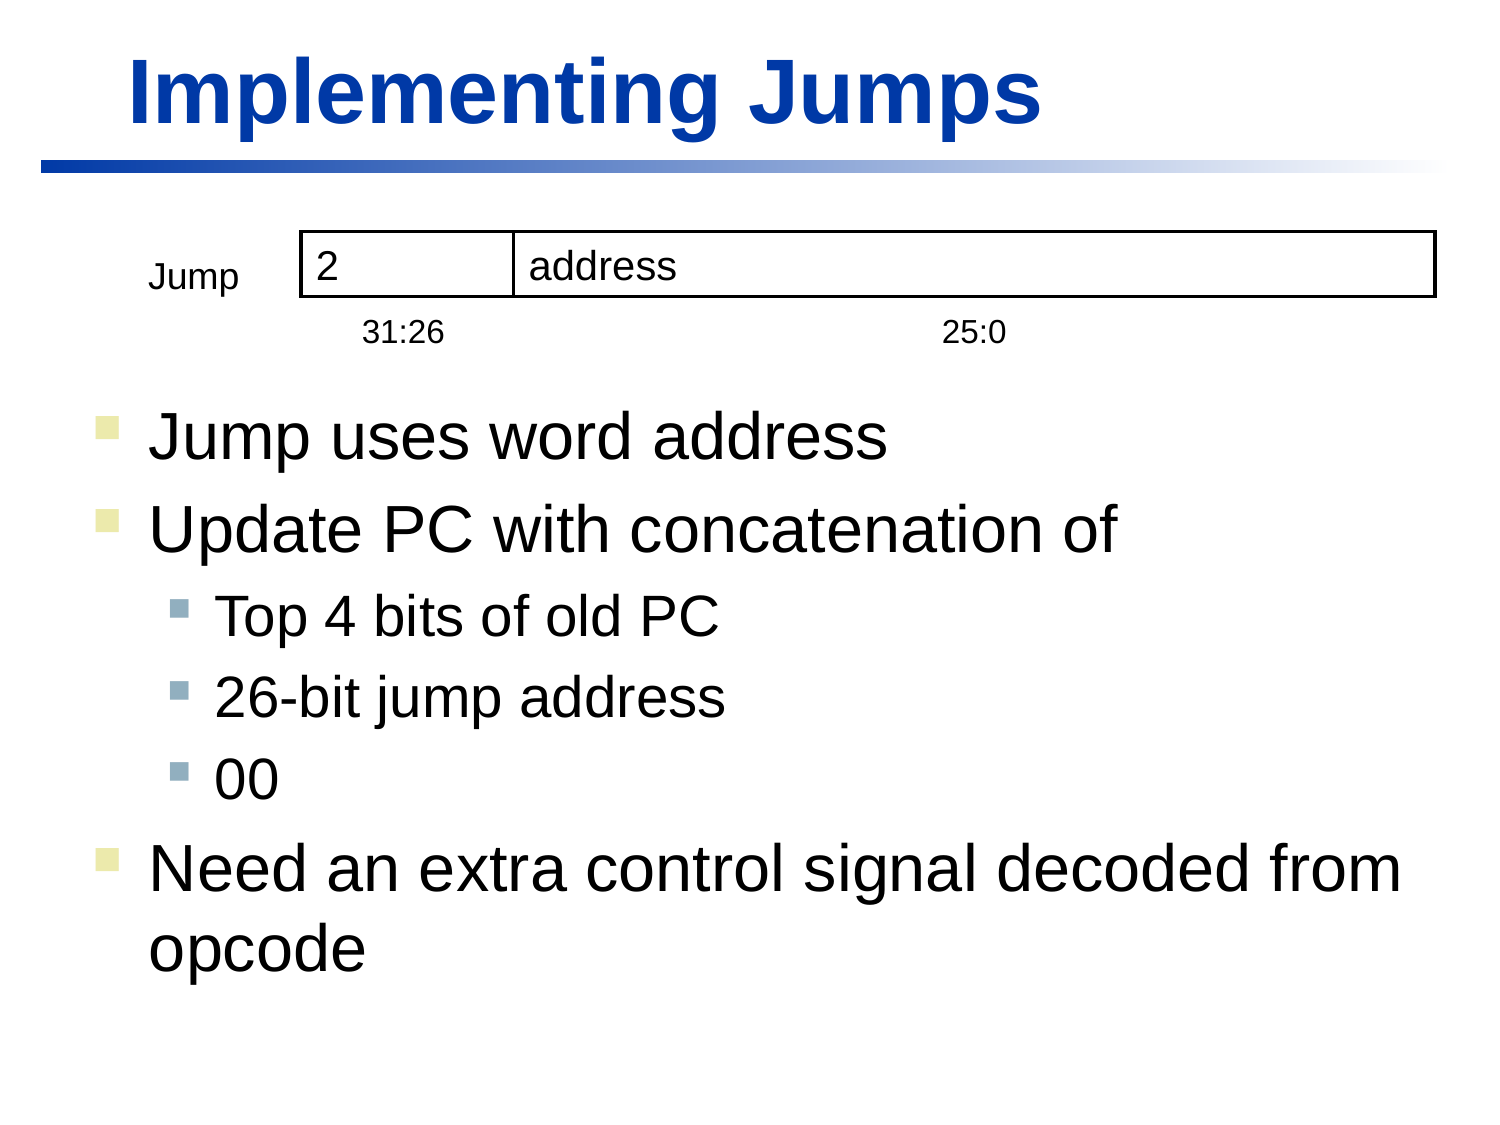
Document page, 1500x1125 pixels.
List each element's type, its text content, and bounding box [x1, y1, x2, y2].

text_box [300, 231, 1436, 359]
title Implementing Jumps [112, 23, 1468, 149]
text_box Jump [133, 244, 255, 304]
list Jump uses word address Update PC with concatenation of Top 4 bits of old PC 26-bit jump address 00 Need an extra control signal decoded from opcode [77, 385, 1435, 1024]
